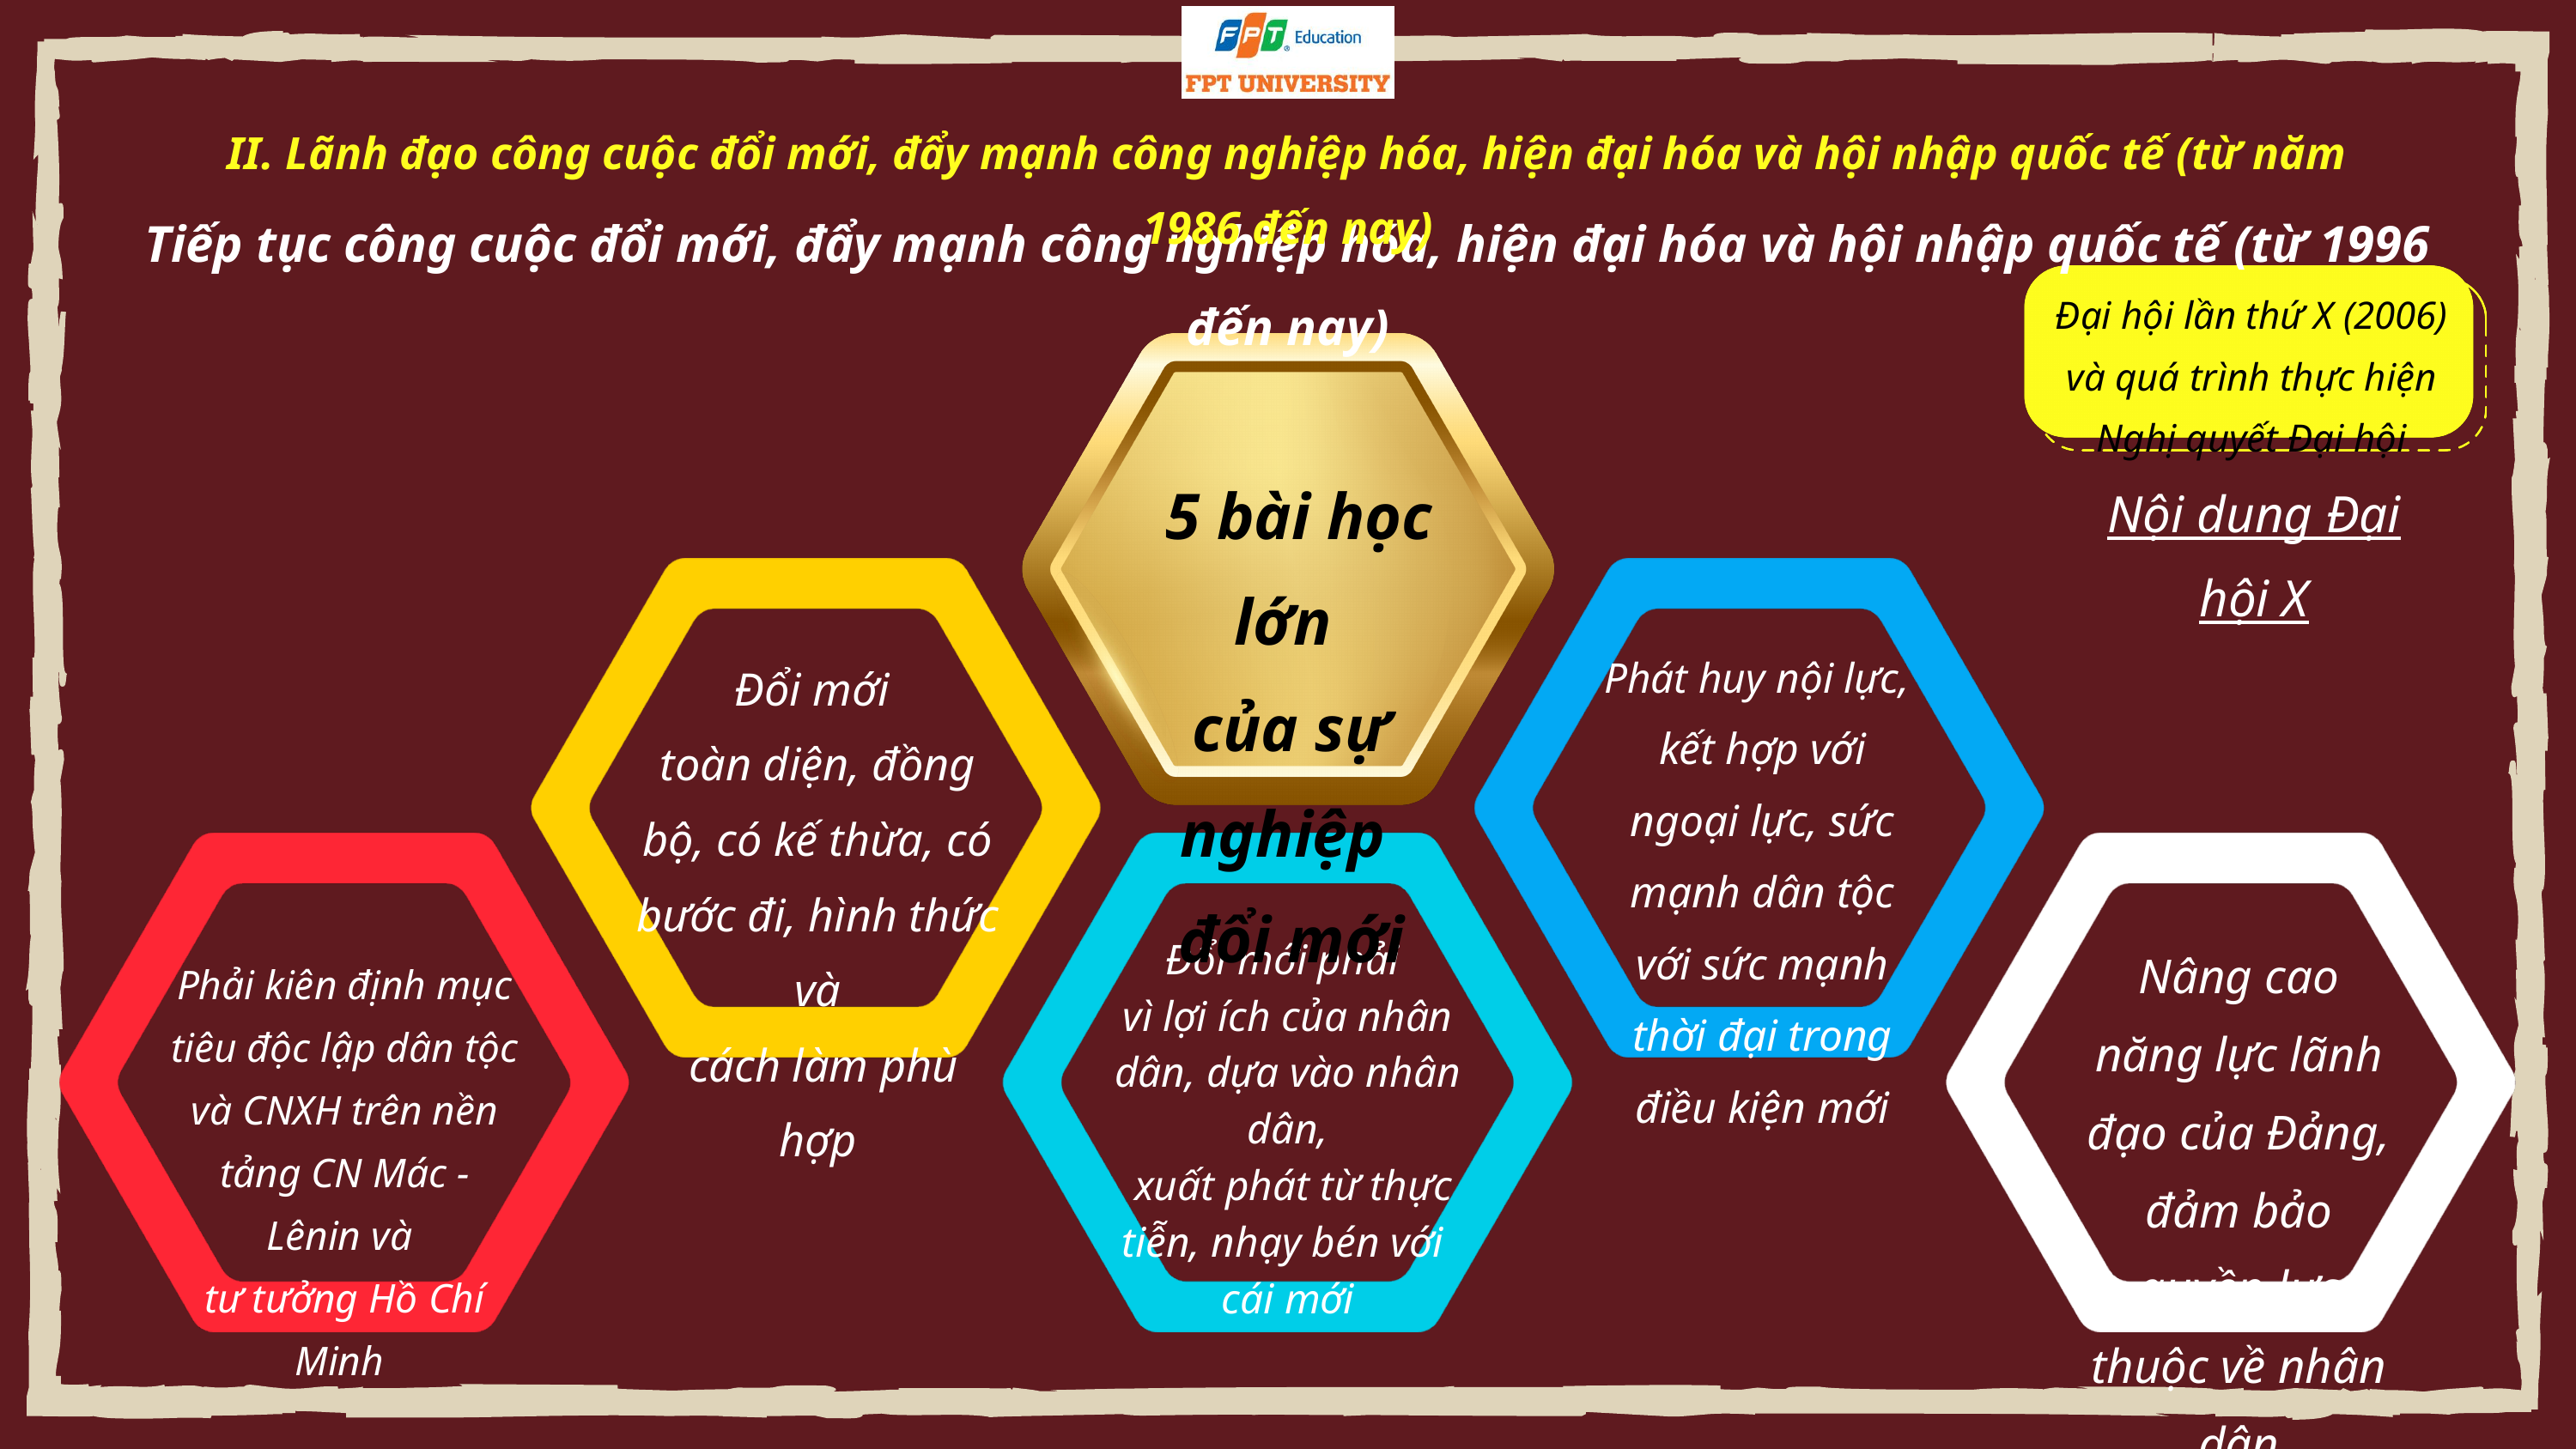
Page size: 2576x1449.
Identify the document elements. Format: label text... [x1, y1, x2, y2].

text_box 5 bài học lớn của sự nghiệp đổi mới [1095, 446, 1487, 976]
text_box [1182, 6, 1394, 99]
text_box II. Lãnh đạo công cuộc đổi mới, đẩy mạnh công nghiệp hóa, hiện đại hóa và hội nhập quốc tế (từ năm 1986 đến nay) [173, 104, 2402, 253]
text_box [998, 356, 1578, 866]
text_box [58, 558, 2517, 1332]
text_box Đổi mới phải vì lợi ích của nhân dân, dựa vào nhân dân, xuất phát từ thực tiễn, nhạy bén với cái mới [1092, 926, 1484, 1322]
text_box [26, 31, 2080, 1419]
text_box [2022, 264, 2488, 452]
text_box Tiếp tục công cuộc đổi mới, đẩy mạnh công nghiệp hóa, hiện đại hóa và hội nhập quốc tế (từ 1996 đến nay) [143, 188, 2433, 356]
text_box Phải kiên định mục tiêu độc lập dân tộc và CNXH trên nền tảng CN Mác - Lênin và tư tưởng Hồ Chí Minh [170, 944, 519, 1384]
text_box [1394, 28, 2550, 1416]
text_box Nội dung Đại hội X [2070, 459, 2438, 627]
text_box Nâng cao năng lực lãnh đạo của Đảng, đảm bảo quyền lực thuộc về nhân dân [2080, 925, 2398, 1449]
text_box Phát huy nội lực, kết hợp với ngoại lực, sức mạnh dân tộc với sức mạnh thời đại trong điều kiện mới [1600, 632, 1925, 1132]
text_box Đổi mới toàn diện, đồng bộ, có kế thừa, có bước đi, hình thức và cách làm phù hợp [635, 639, 1000, 1167]
